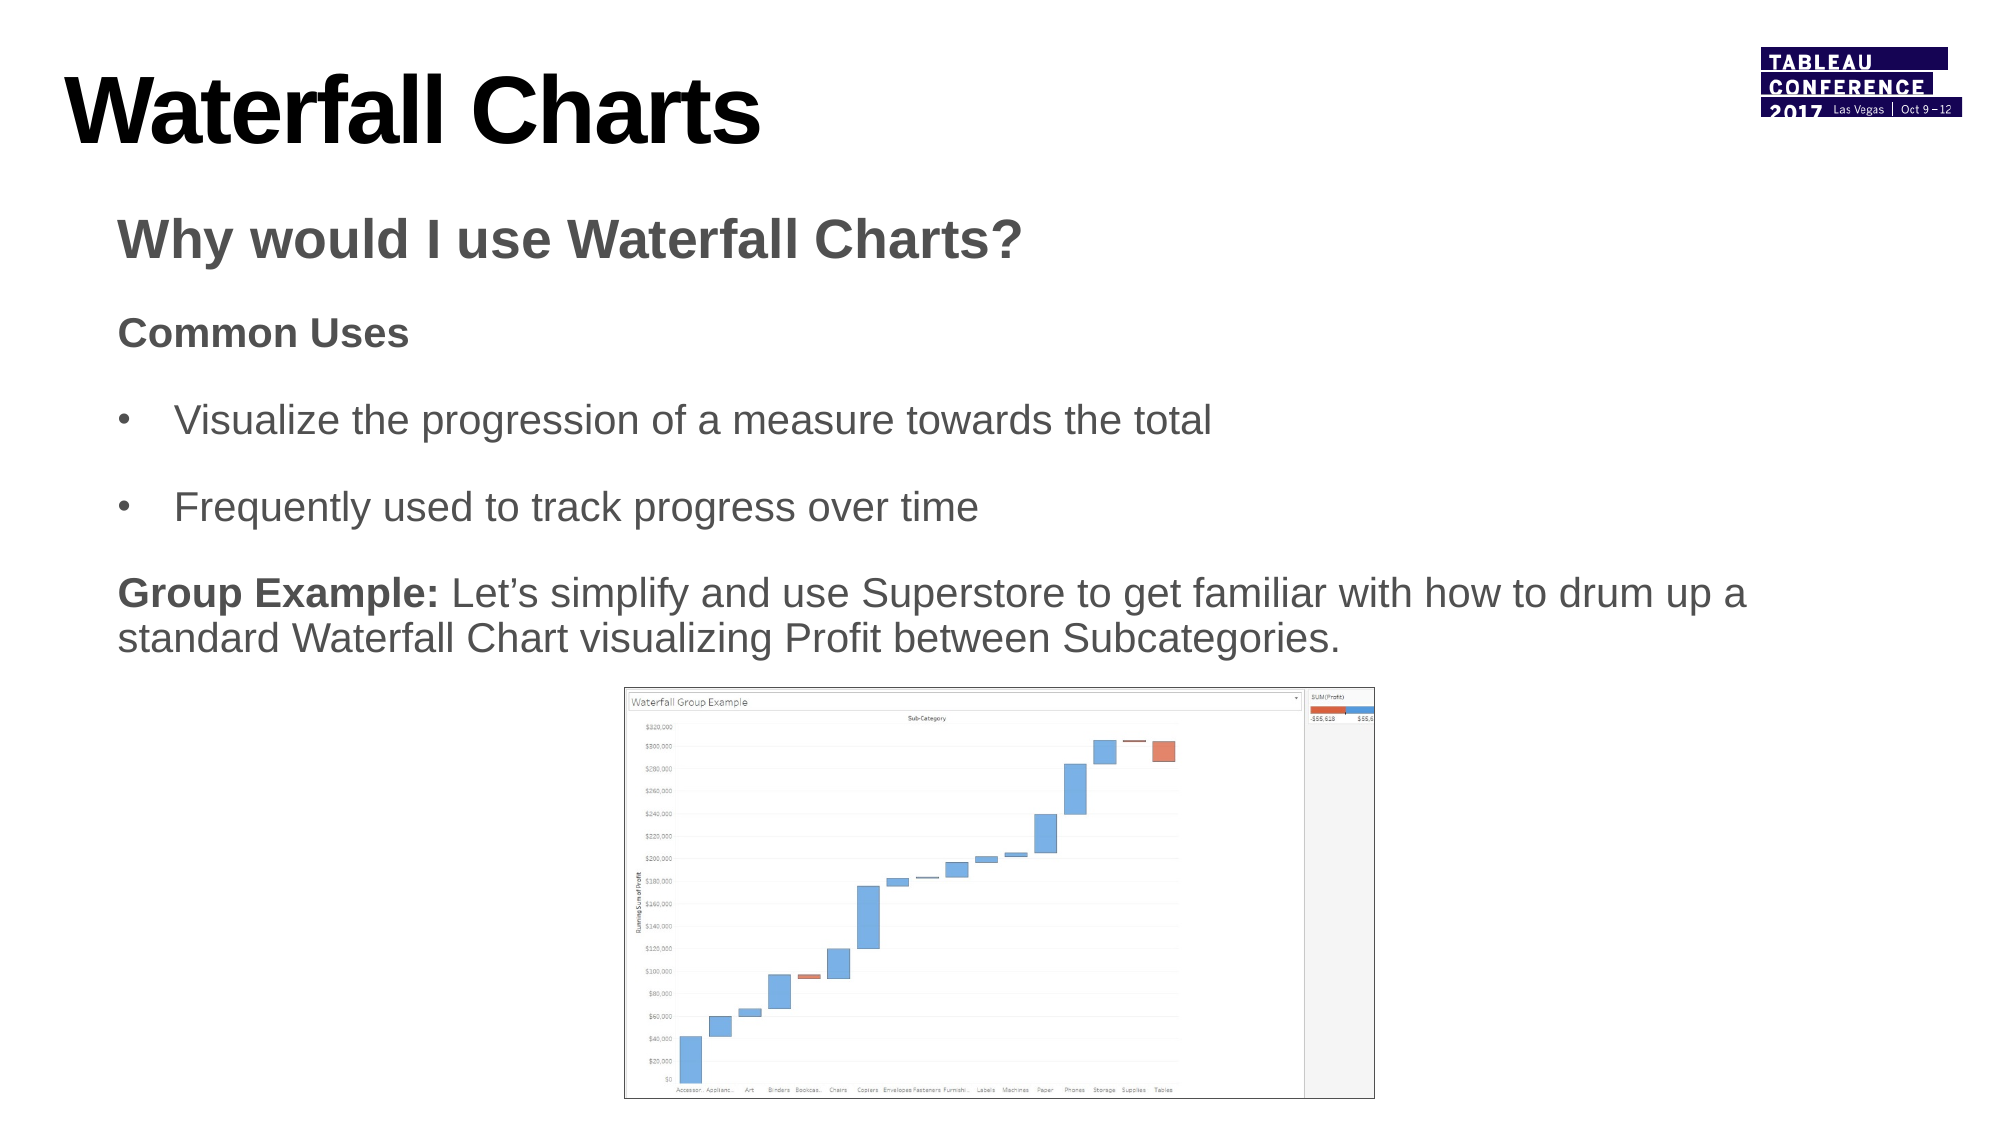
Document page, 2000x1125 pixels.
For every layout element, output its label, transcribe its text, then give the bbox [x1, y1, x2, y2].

picture [624, 687, 1375, 1100]
title Waterfall Charts [44, 47, 1956, 196]
text_box Why would I use Waterfall Charts? Common Uses Visualize the progression of a measure towards the total Frequently used to track progress over time Group Example: Let’s simplify and use Superstore to get familiar with how to drum up a standard Waterfall Chart visualizing Profit between Subcategories. [93, 195, 1911, 1111]
